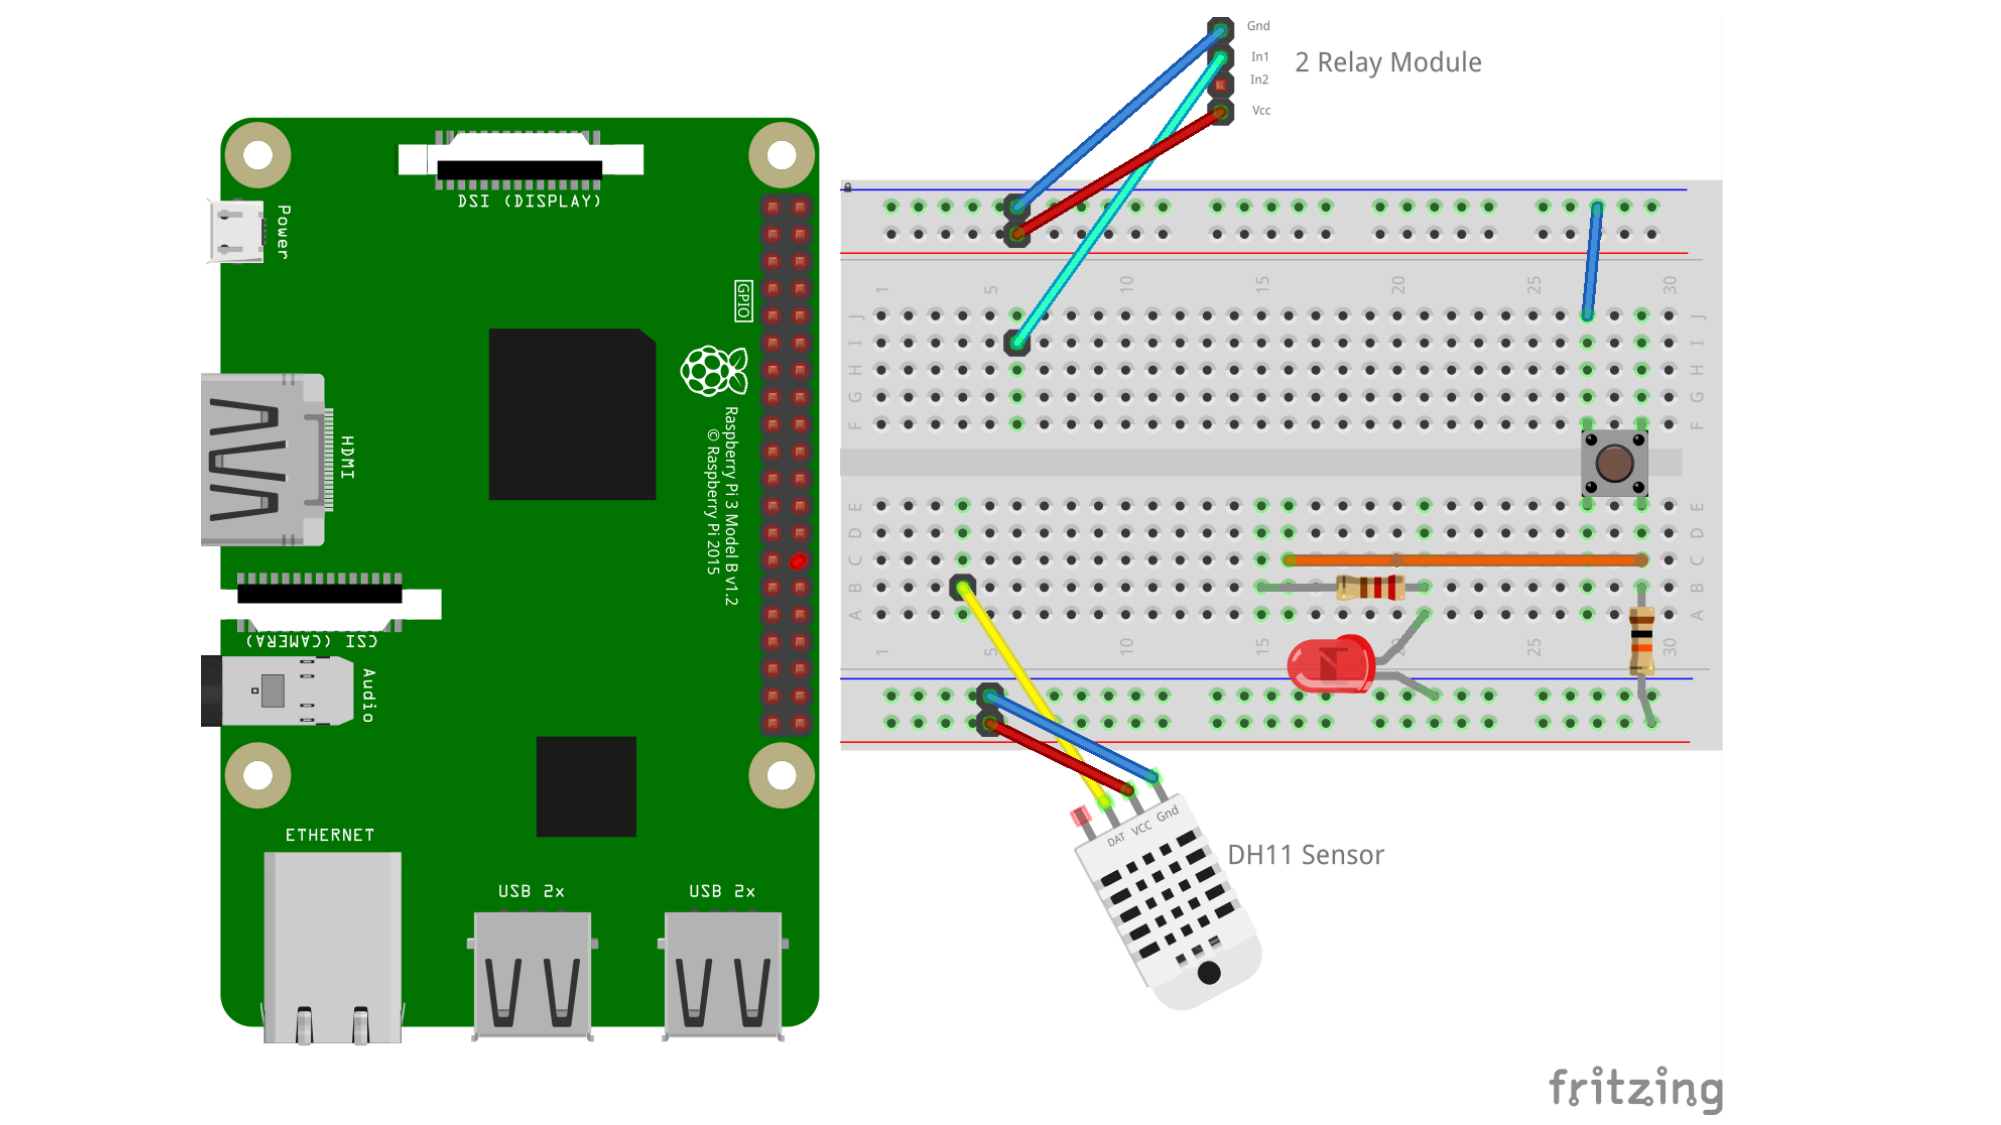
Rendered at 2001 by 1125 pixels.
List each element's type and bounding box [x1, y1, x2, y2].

picture [201, 17, 1725, 1115]
